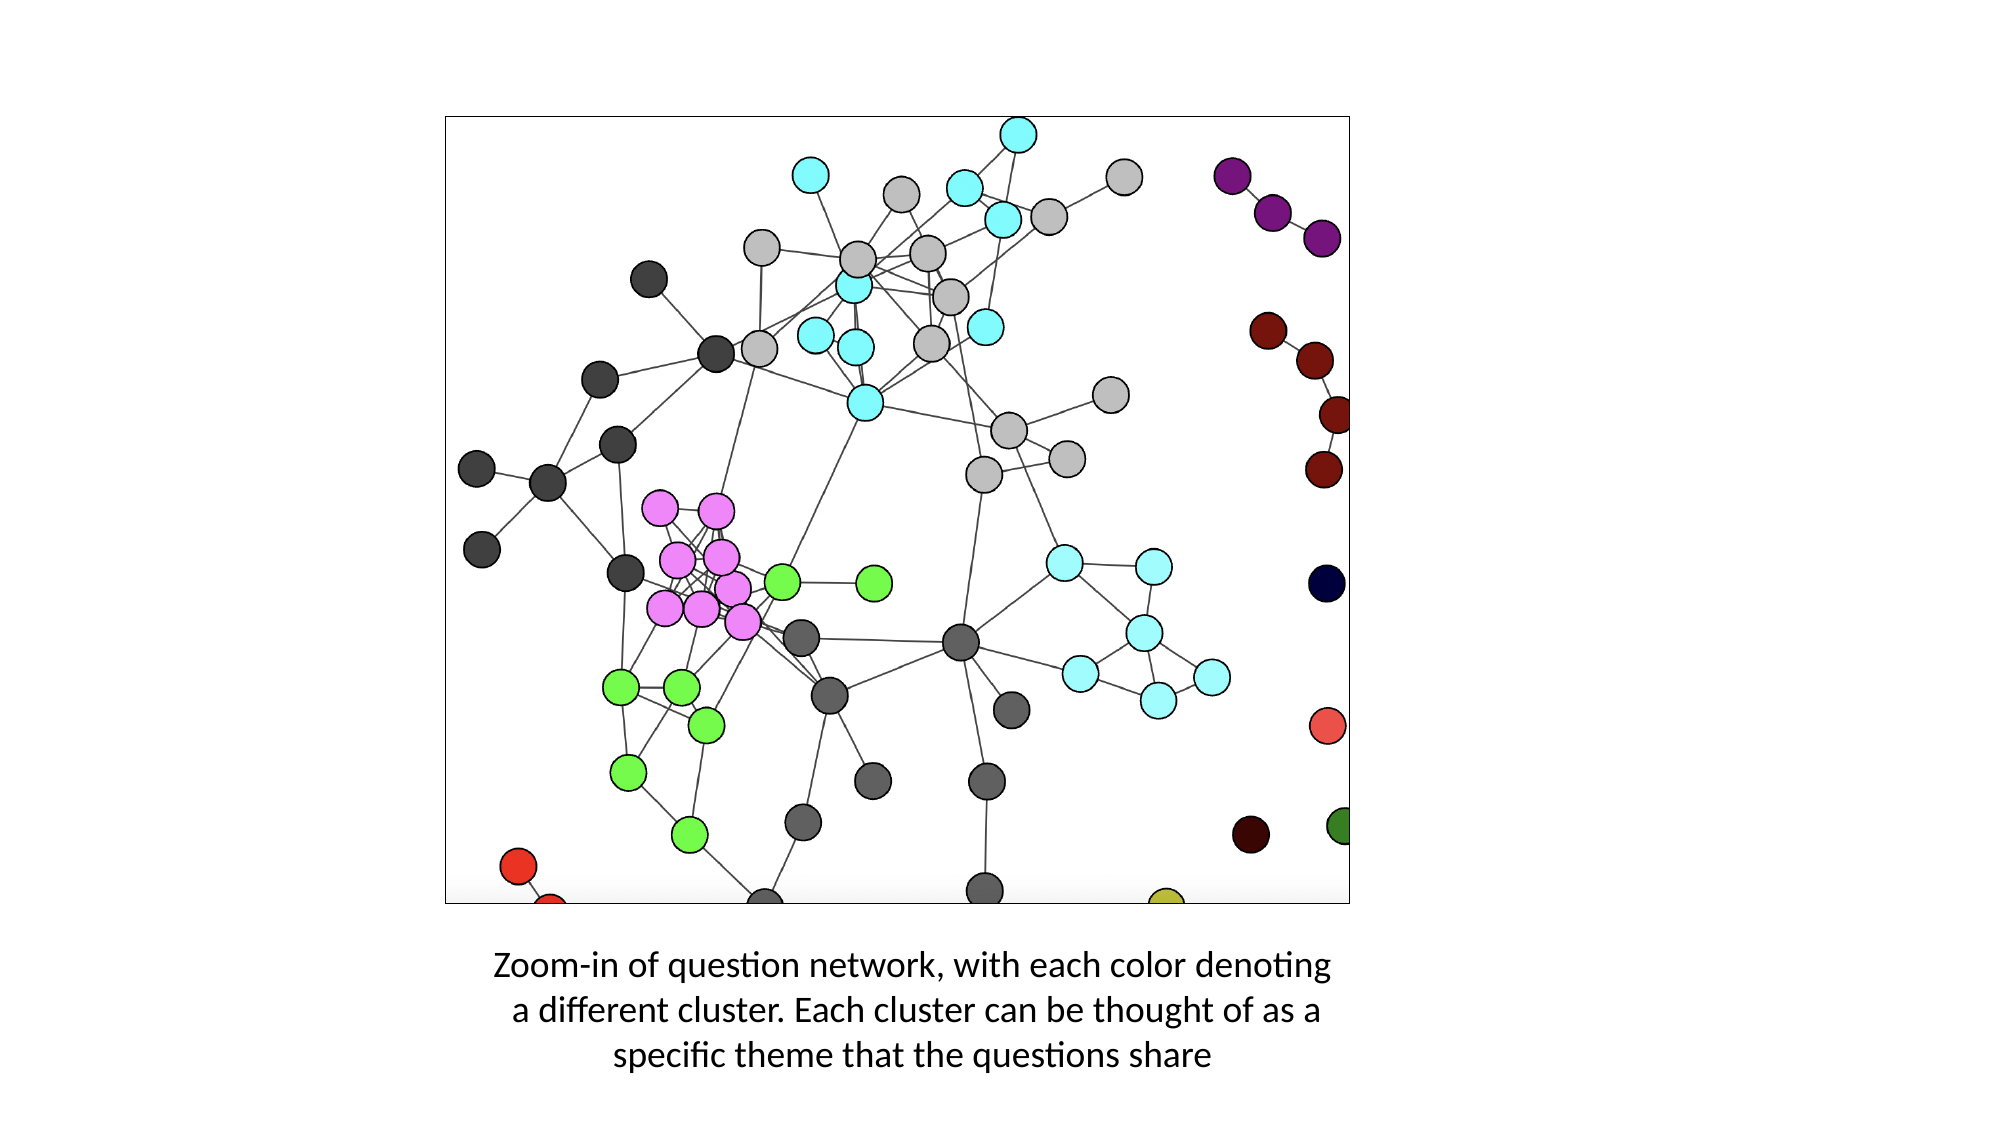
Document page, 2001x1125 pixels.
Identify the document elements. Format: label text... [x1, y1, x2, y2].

picture [445, 116, 1350, 904]
text_box Zoom-in of question network, with each color denoting a different cluster. Each cluster can be thought of as a specific theme that the questions share [478, 932, 1356, 1083]
